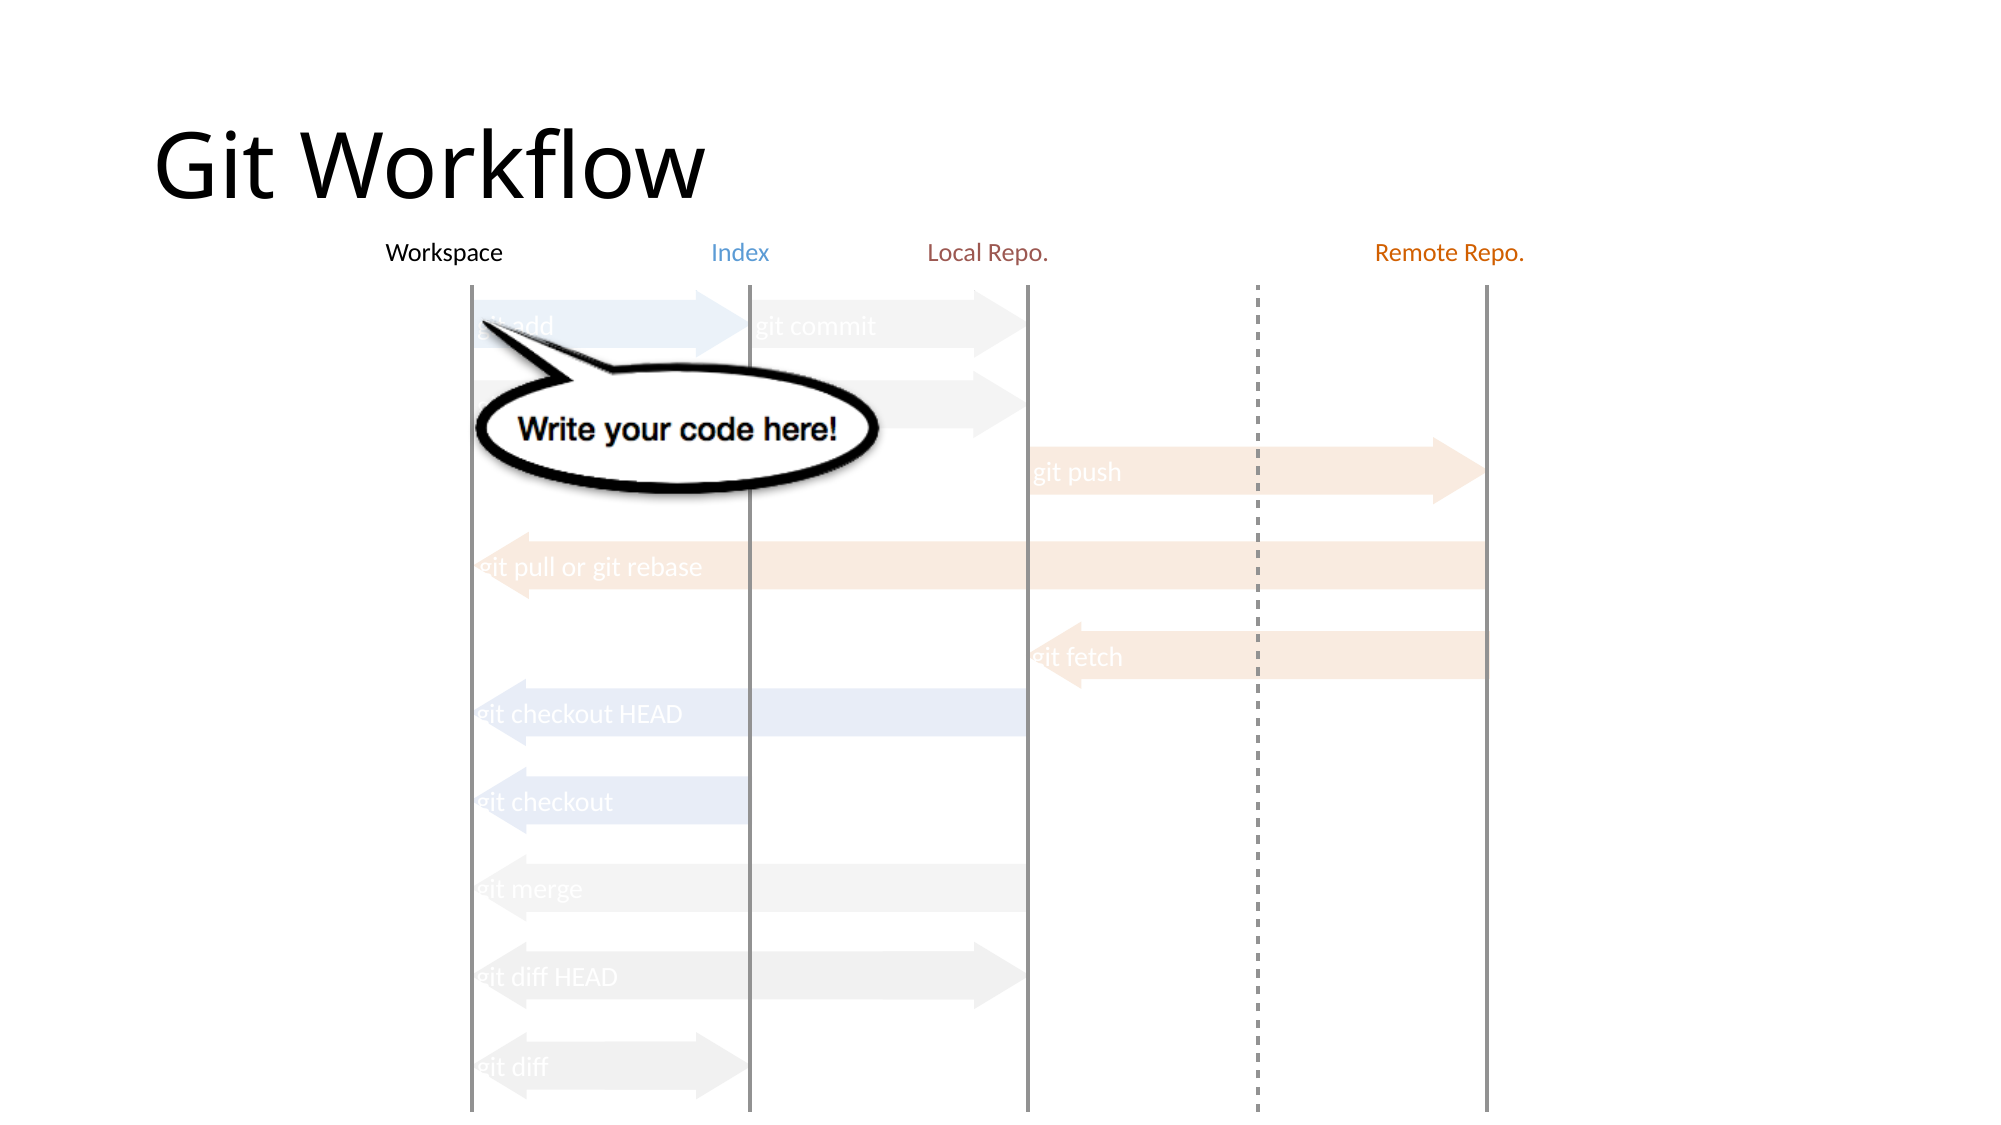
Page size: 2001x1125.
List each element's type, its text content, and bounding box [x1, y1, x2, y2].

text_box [470, 941, 1030, 1100]
text_box Local Repo. [921, 228, 1055, 273]
text_box [375, 290, 1625, 1120]
text_box Workspace [379, 228, 510, 273]
text_box Remote Repo. [1369, 228, 1532, 273]
picture [474, 312, 881, 497]
title Git Workflow [137, 59, 1863, 278]
text_box Index [705, 228, 776, 273]
